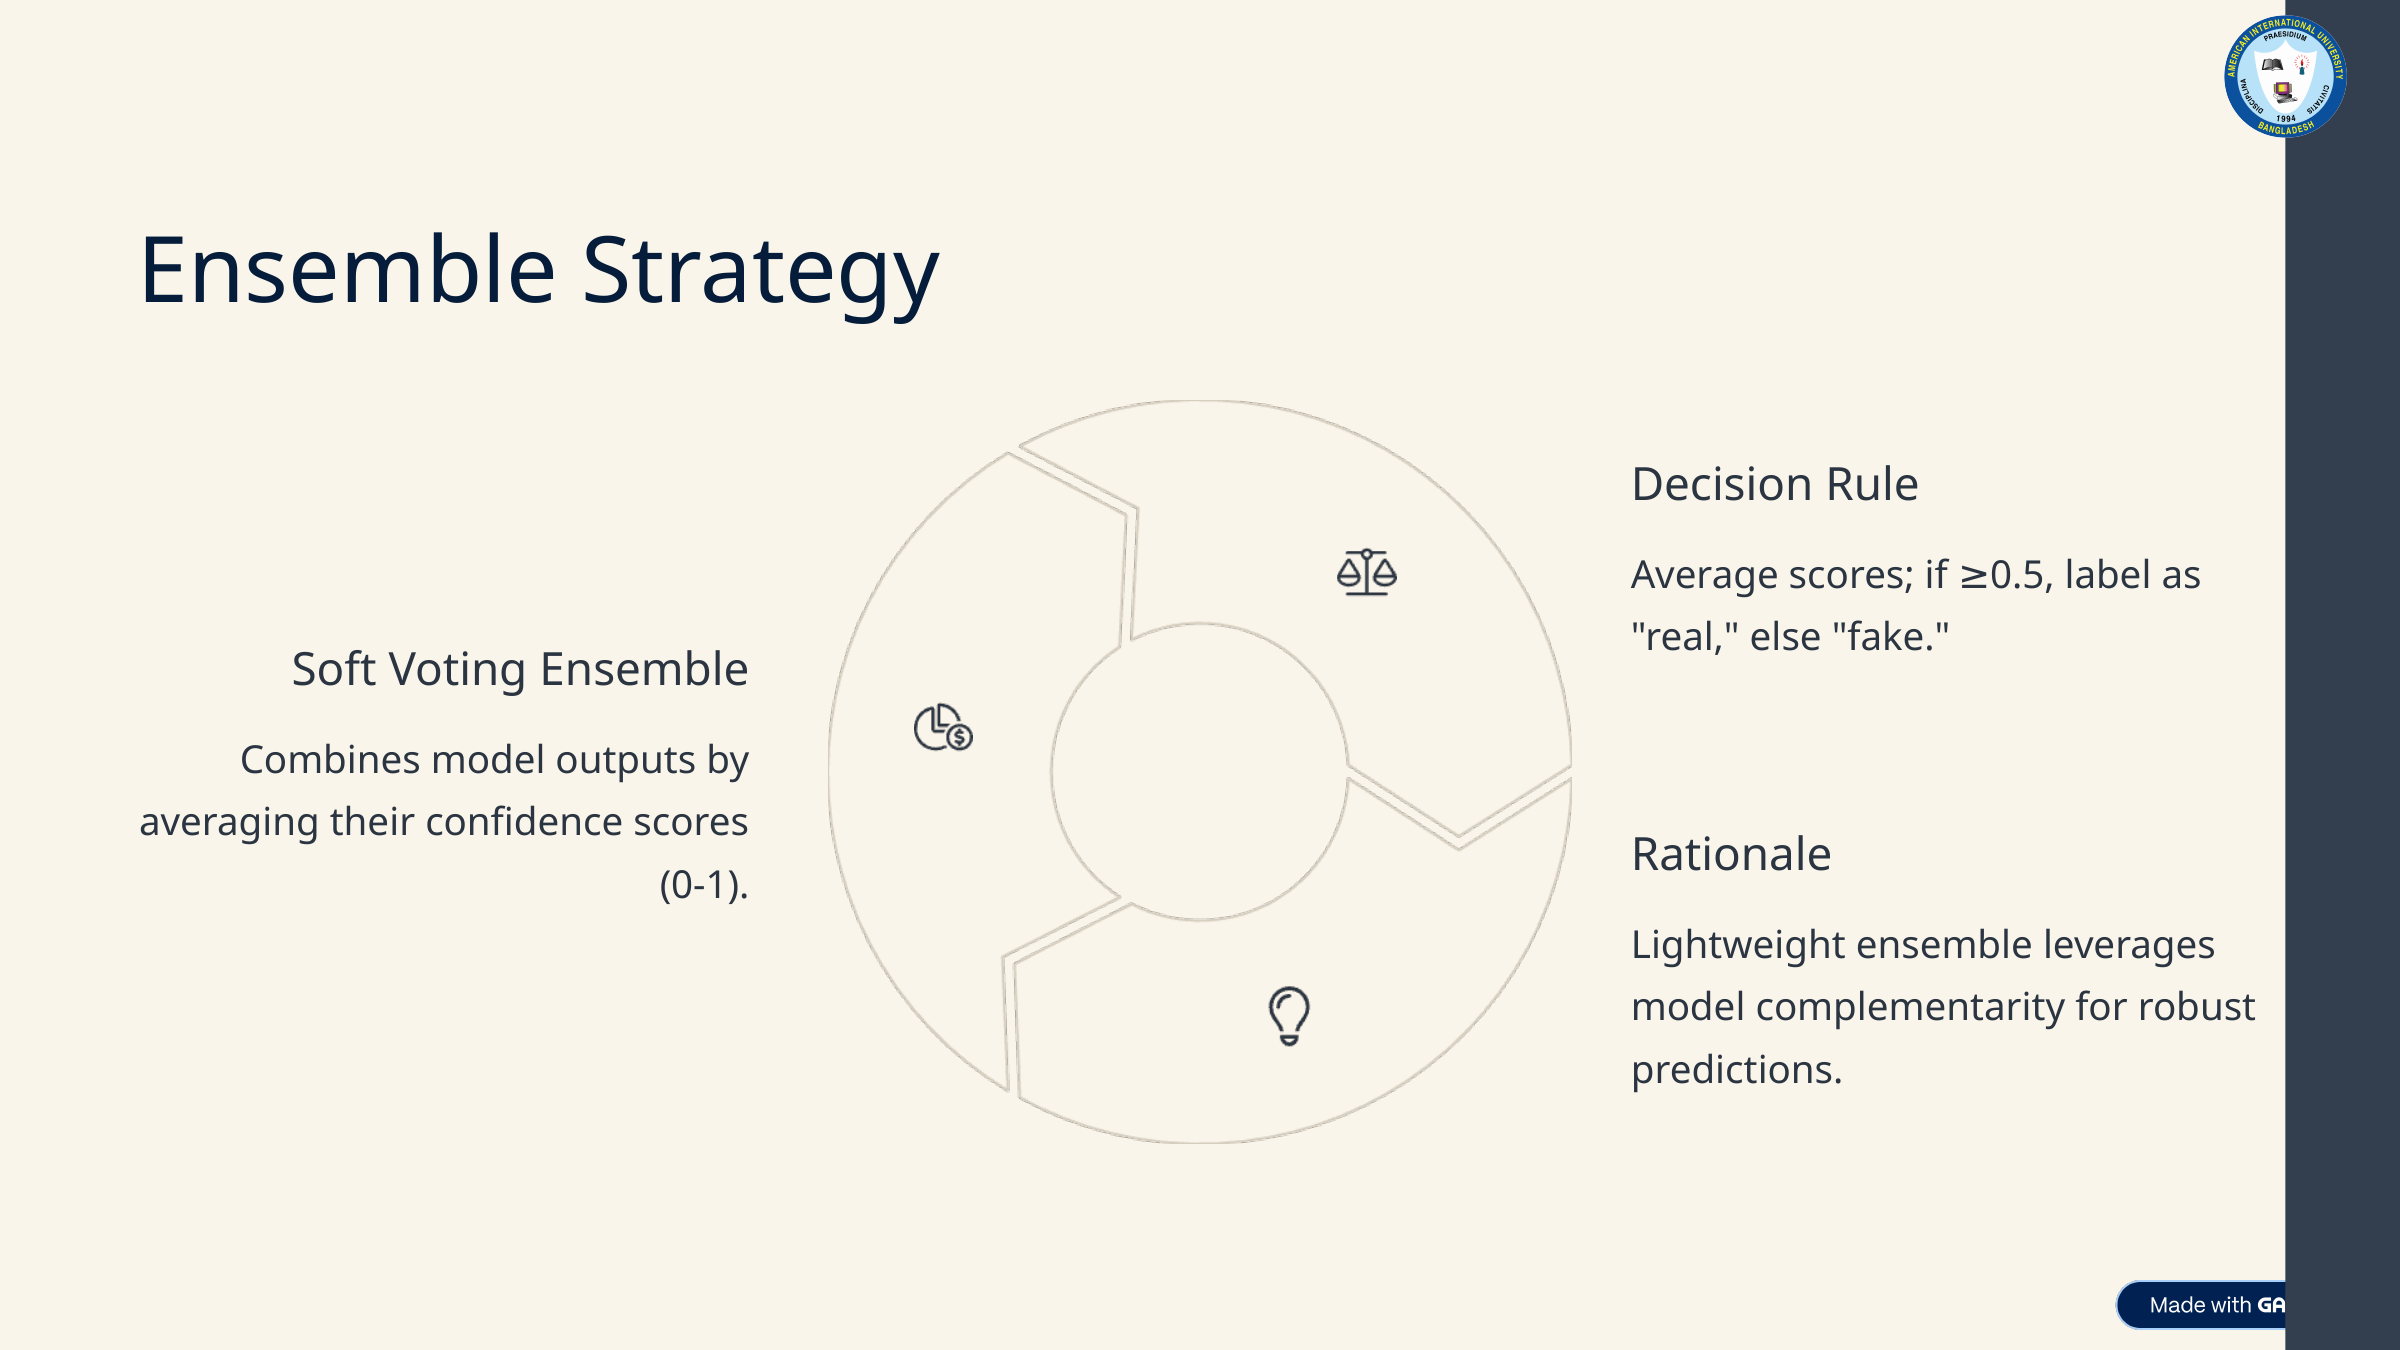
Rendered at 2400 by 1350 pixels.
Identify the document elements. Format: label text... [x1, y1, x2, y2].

text_box Average scores; if ≥0.5, label as "real," else "fake." [1630, 533, 2263, 659]
text_box Soft Voting Ensemble [280, 637, 750, 695]
picture [828, 400, 1572, 1144]
text_box Lightweight ensemble leverages model complementarity for robust predictions. [1630, 903, 2263, 1092]
picture [2221, 12, 2350, 141]
text_box Decision Rule [1630, 452, 2093, 510]
text_box [2284, 0, 2400, 1350]
picture [2106, 1271, 2284, 1339]
text_box Rationale [1630, 821, 2093, 880]
text_box Combines model outputs by averaging their confidence scores (0-1). [137, 718, 750, 907]
text_box Ensemble Strategy [137, 206, 1062, 322]
